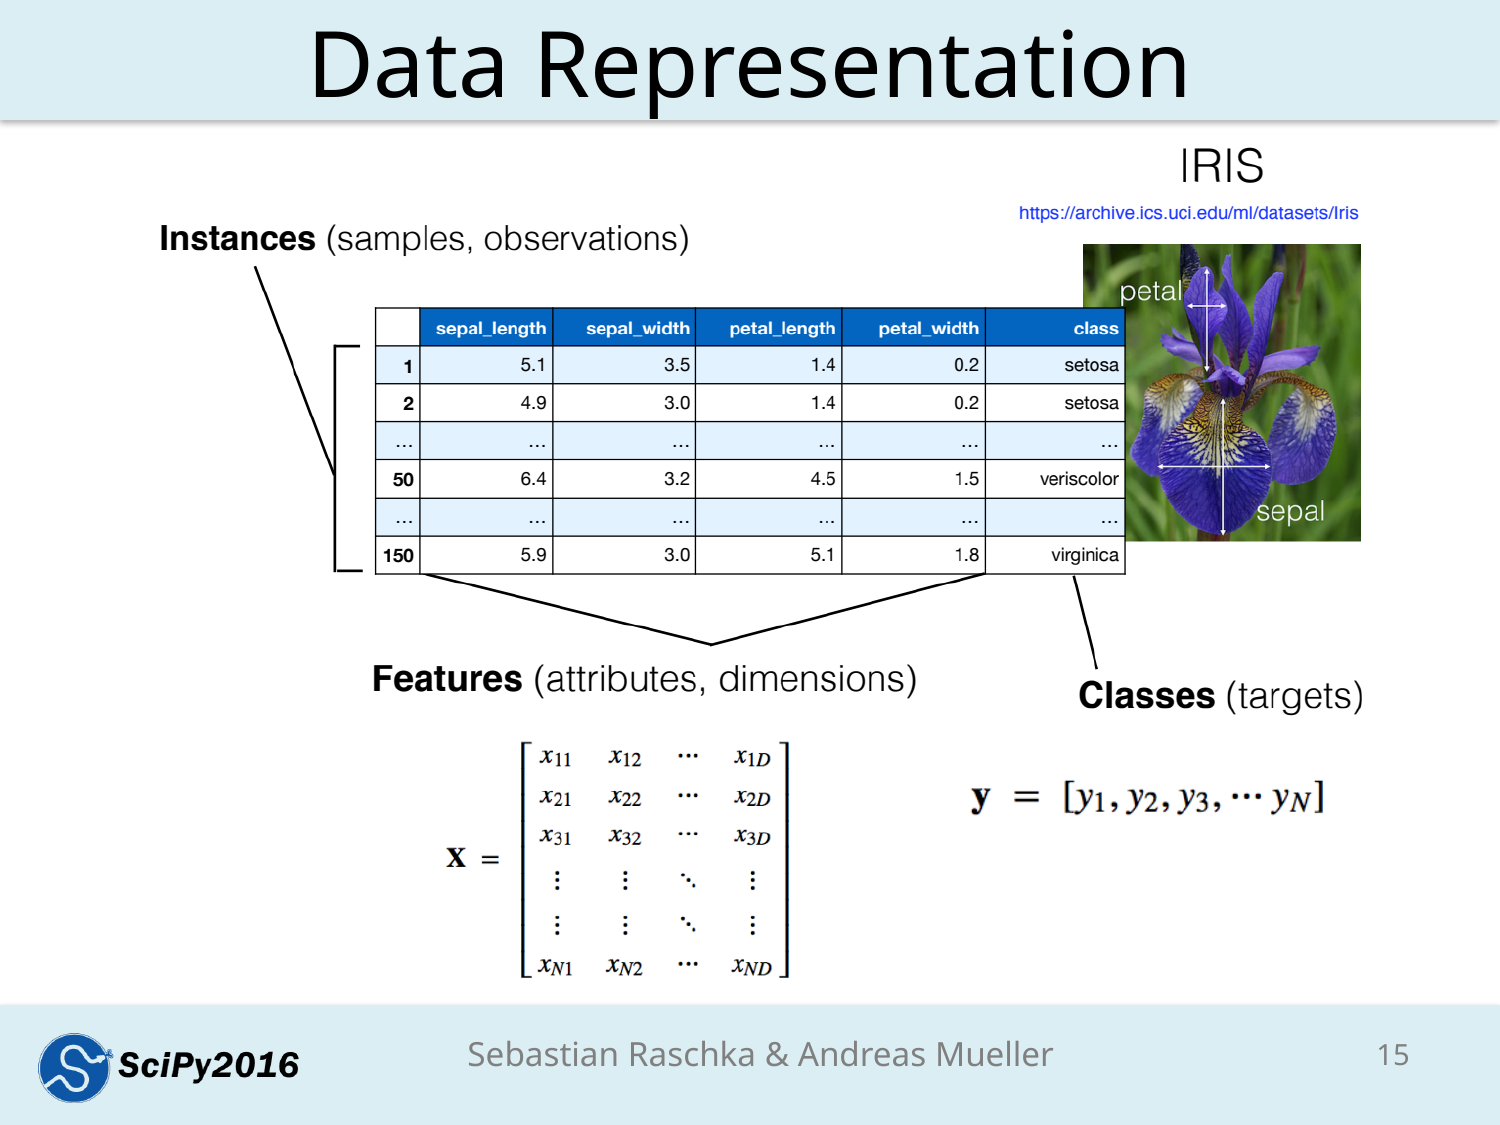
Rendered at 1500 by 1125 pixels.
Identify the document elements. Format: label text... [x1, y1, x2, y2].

slide_number 15 [1352, 1026, 1425, 1087]
picture [71, 134, 1404, 998]
title Data Representation [75, 0, 1425, 155]
picture [38, 1033, 299, 1103]
